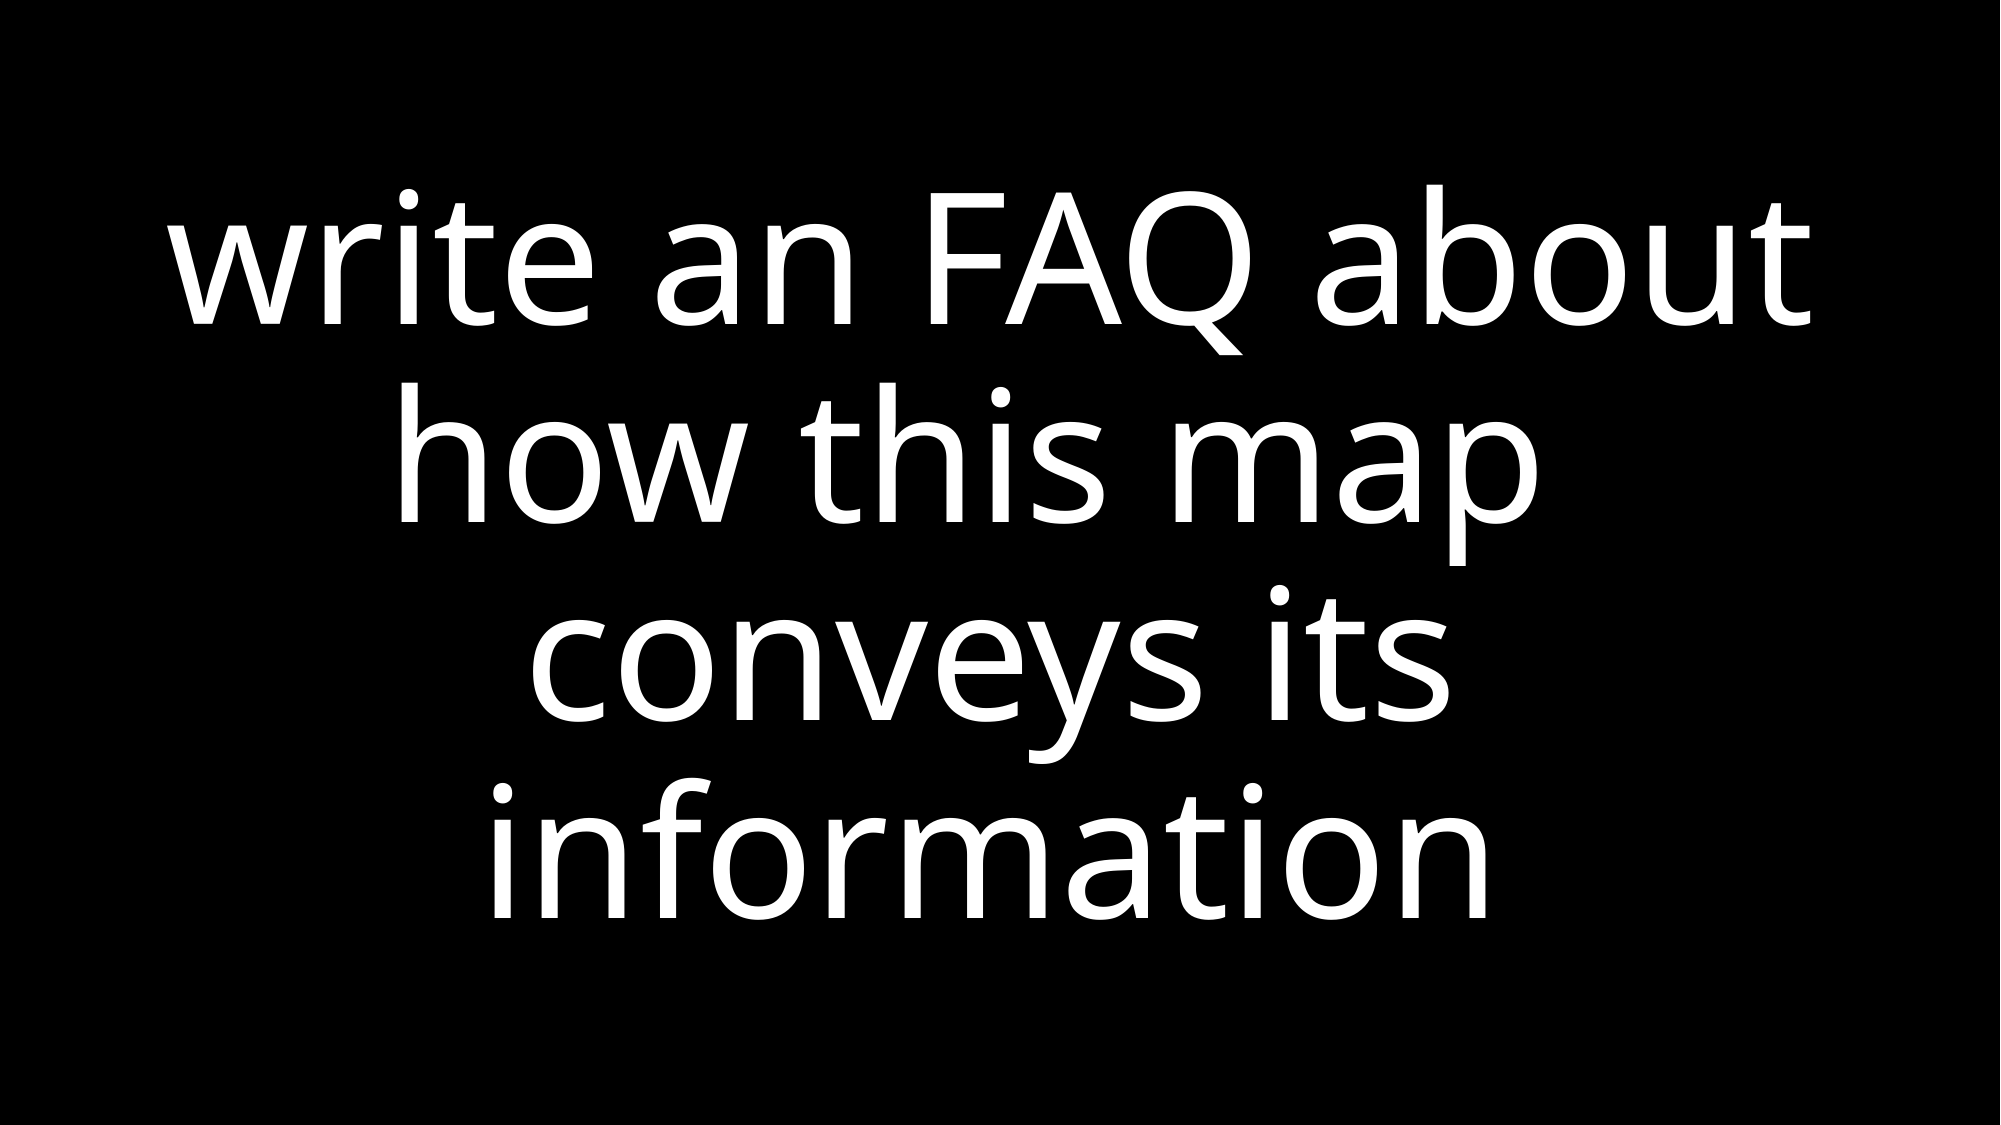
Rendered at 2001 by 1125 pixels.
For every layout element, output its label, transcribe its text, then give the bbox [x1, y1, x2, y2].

title write an FAQ about how this map conveys its information [123, 93, 1858, 1032]
